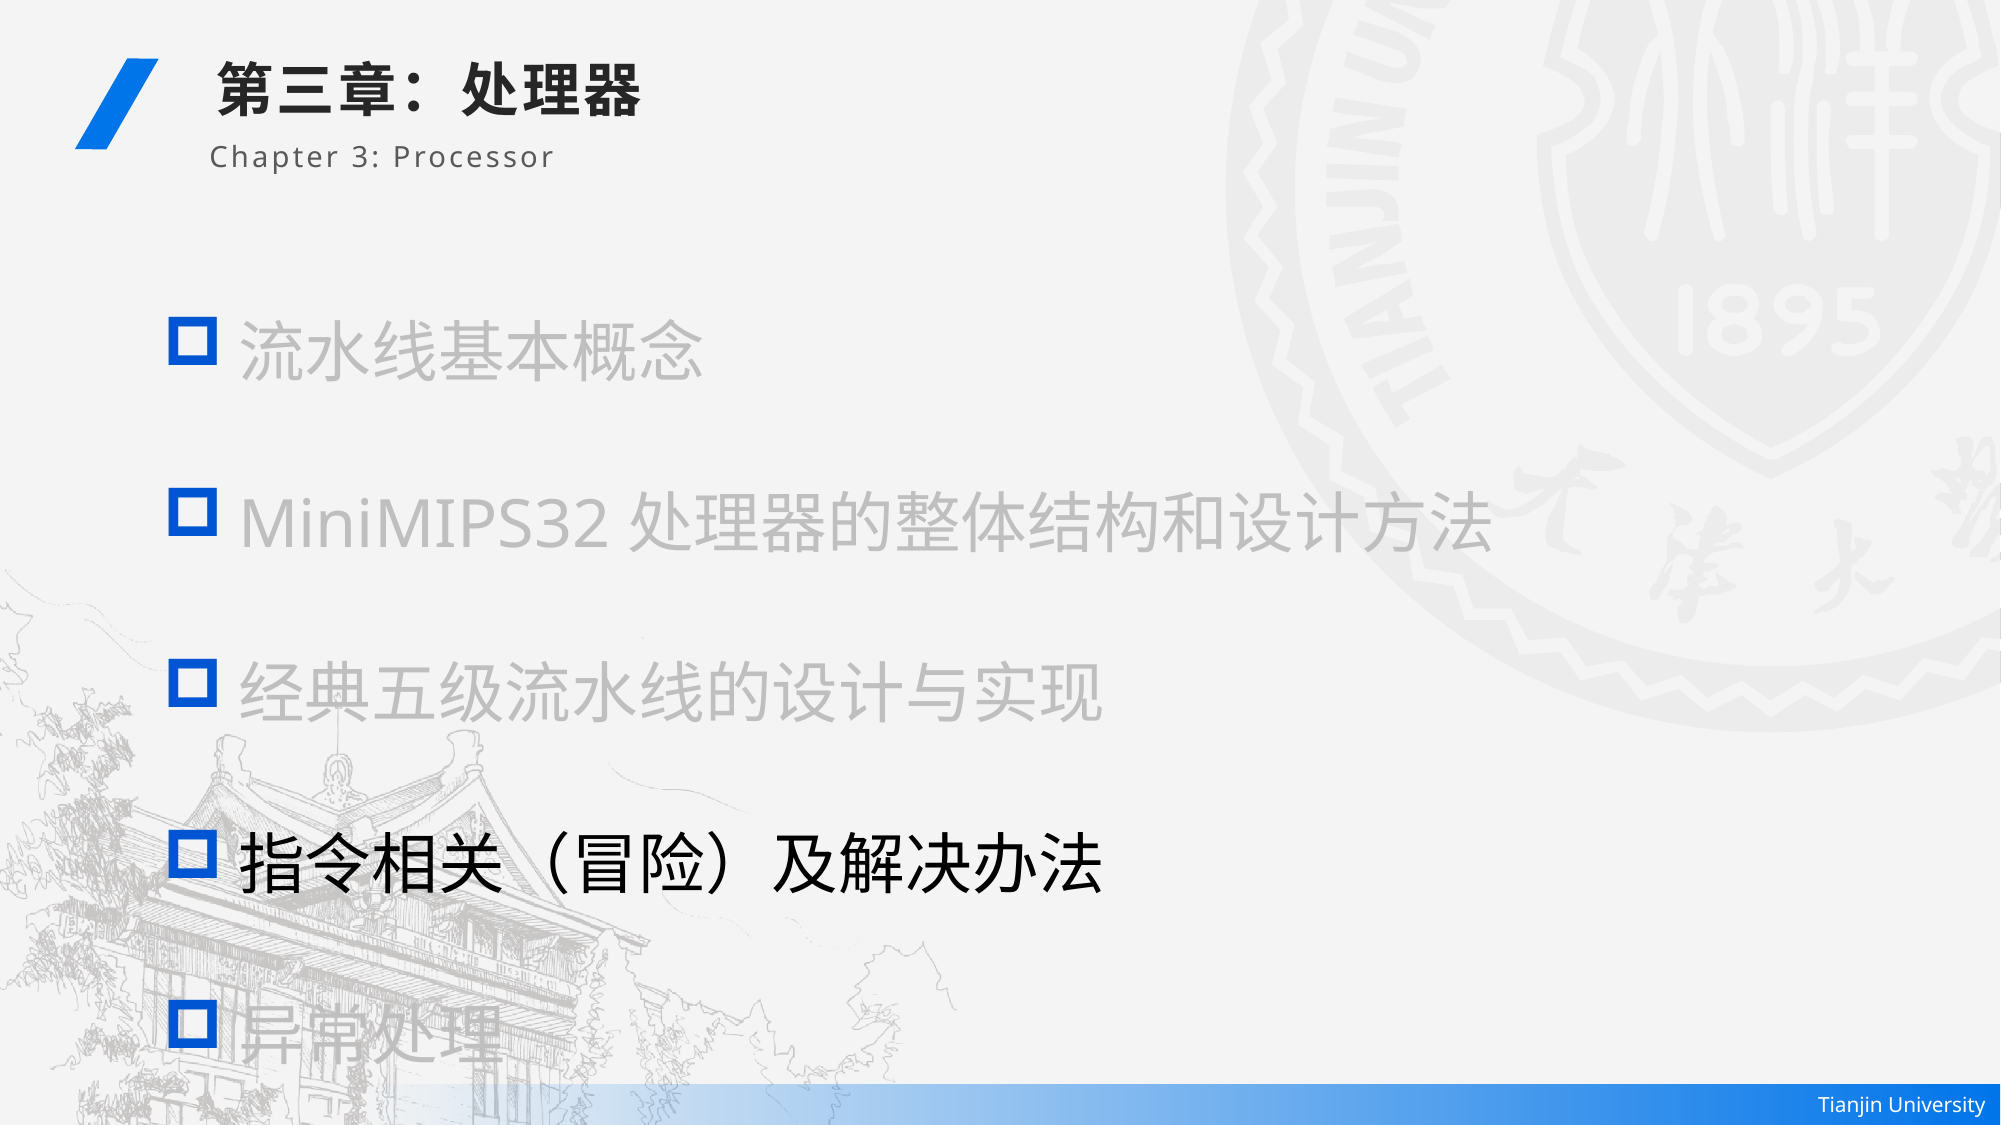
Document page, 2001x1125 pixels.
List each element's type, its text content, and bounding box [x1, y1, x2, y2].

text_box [148, 45, 662, 182]
text_box [74, 58, 148, 150]
text_box 流水线基本概念 MiniMIPS32处理器的整体结构和设计方法 经典五级流水线的设计与实现 指令相关（冒险）及解决办法 异常处理 [148, 211, 1616, 1081]
